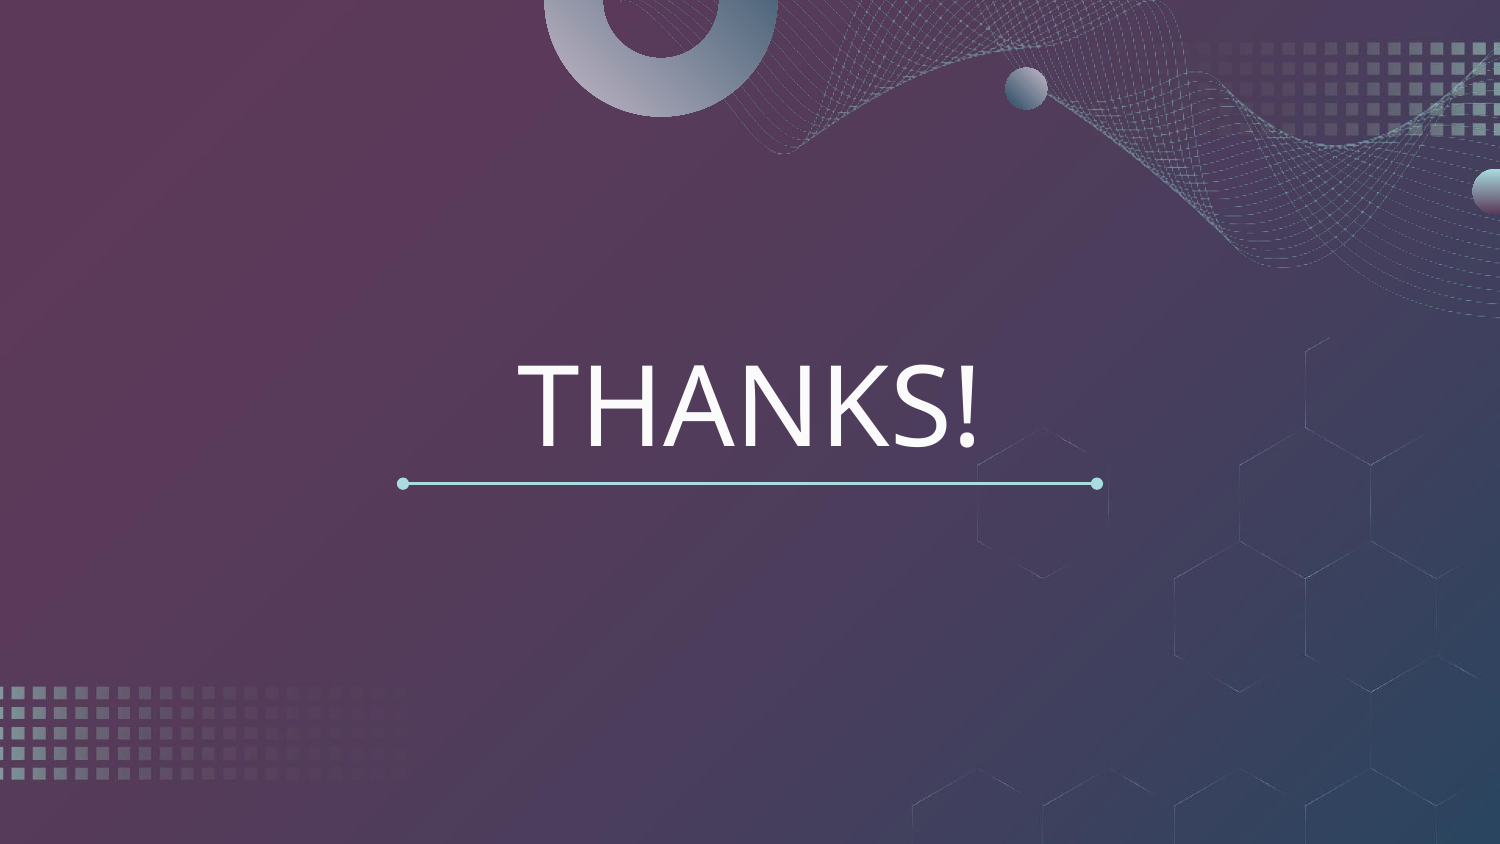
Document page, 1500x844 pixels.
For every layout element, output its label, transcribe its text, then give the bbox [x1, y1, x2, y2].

picture [0, 0, 1500, 844]
text_box THANKS! [387, 315, 1113, 484]
picture [603, 0, 719, 58]
